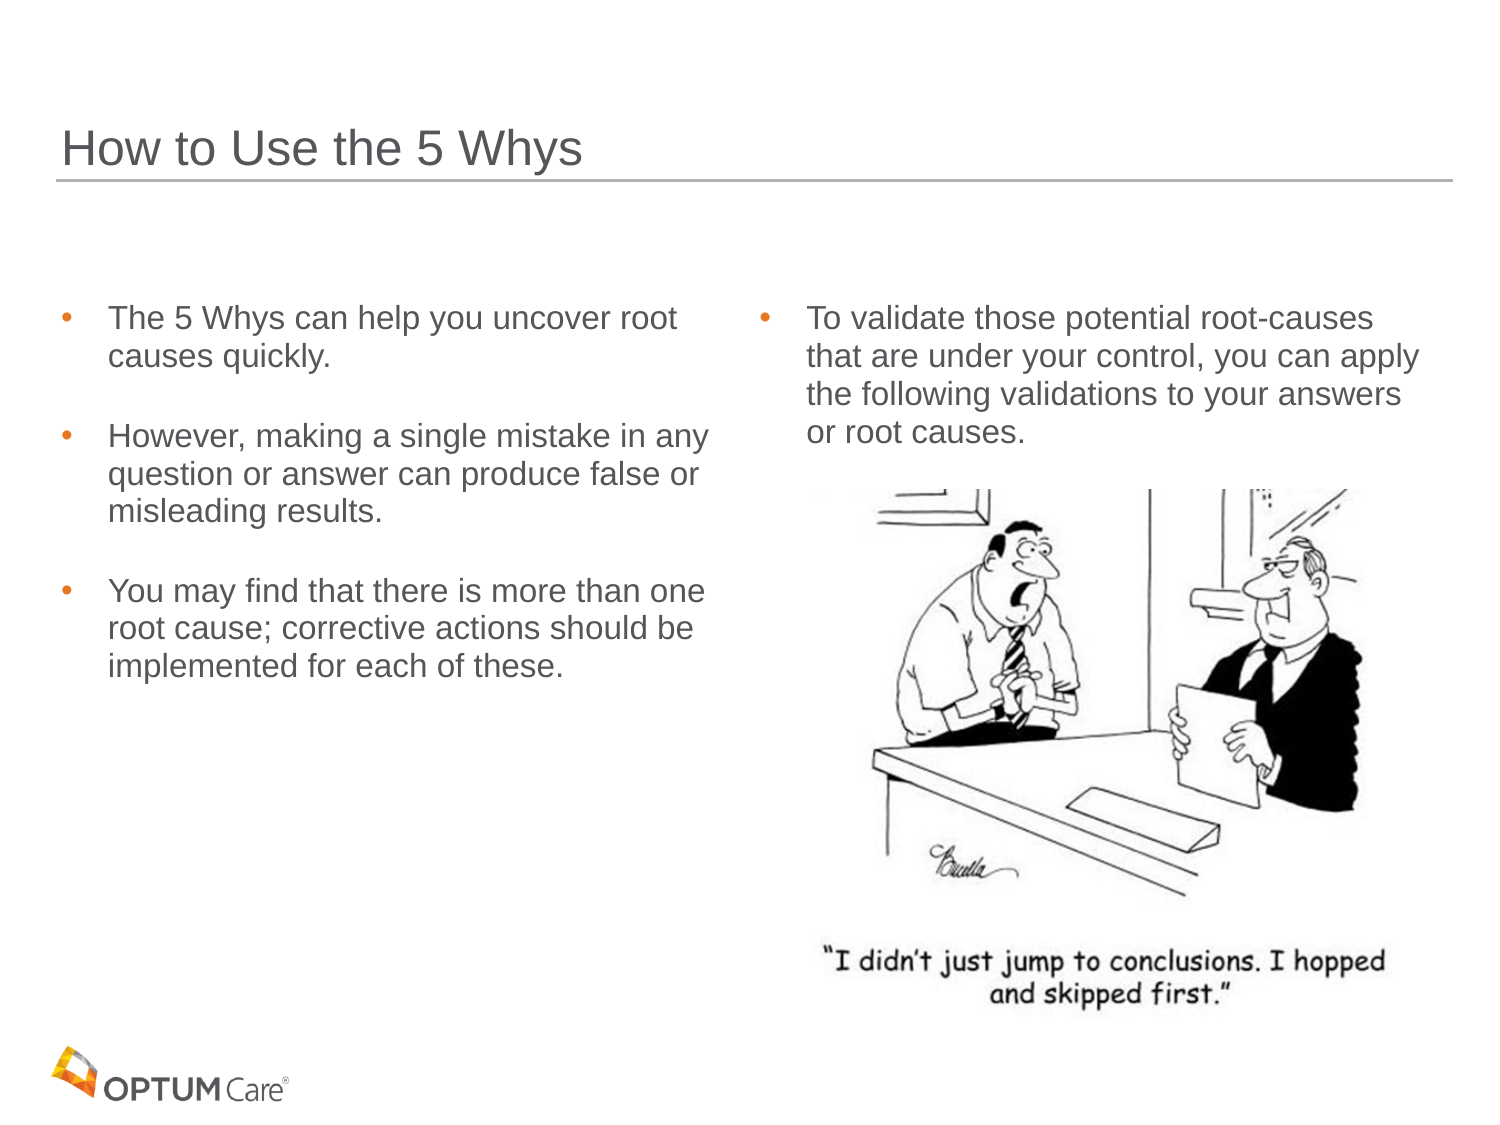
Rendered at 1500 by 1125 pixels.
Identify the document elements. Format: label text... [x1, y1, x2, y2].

list To validate those potential root-causes that are under your control, you can apply the following validations to your answers or root causes. [759, 299, 1433, 969]
picture [812, 489, 1400, 1020]
picture [50, 1045, 289, 1102]
title How to Use the 5 Whys [60, 0, 1454, 177]
list The 5 Whys can help you uncover root causes quickly. However, making a single mistake in any question or answer can produce false or misleading results. You may find that there is more than one root cause; corrective actions should be implemented for each of these. [60, 299, 741, 969]
